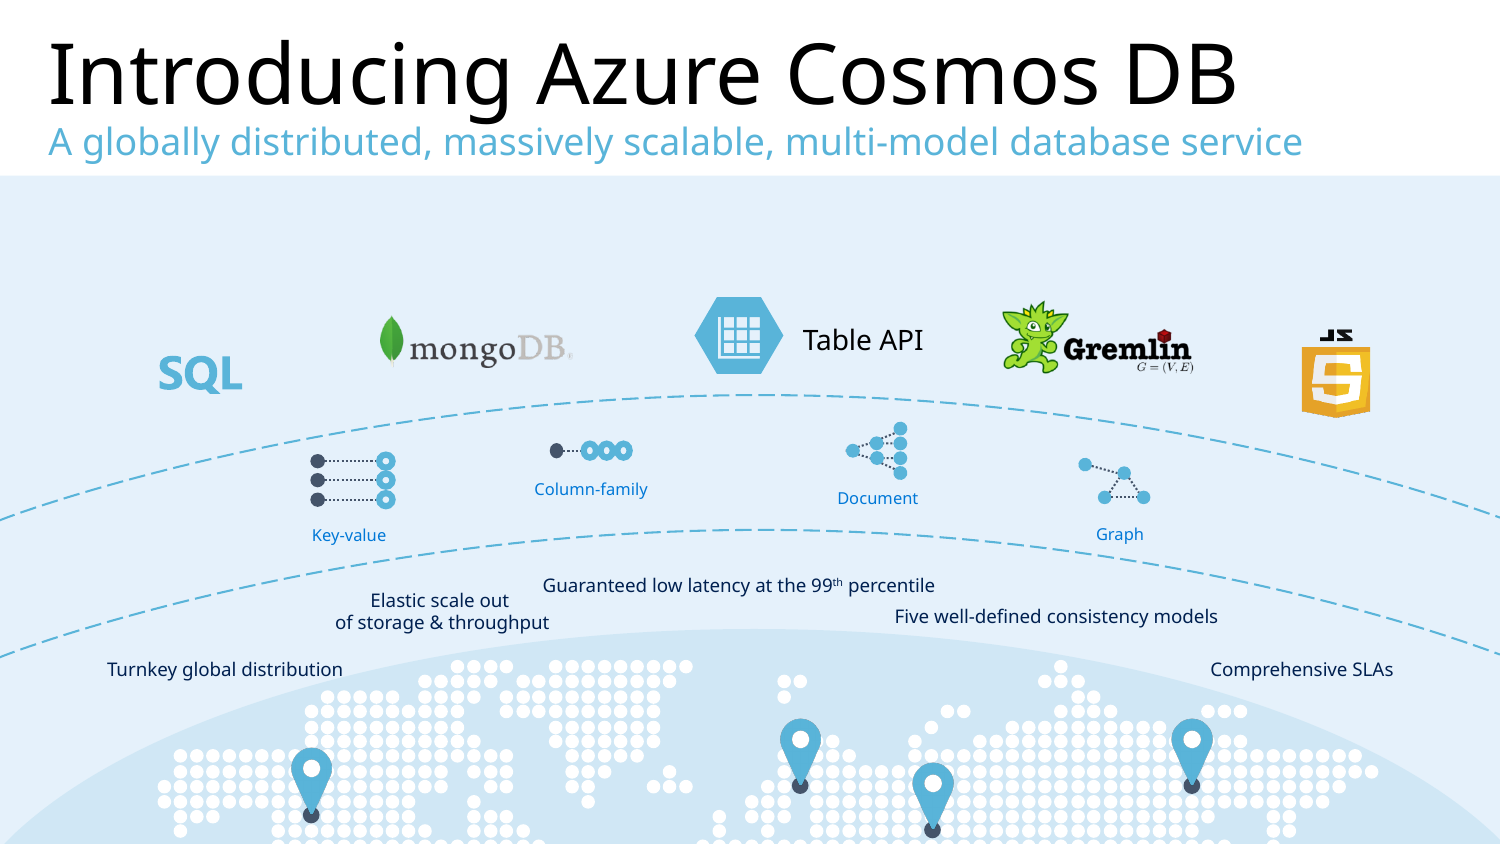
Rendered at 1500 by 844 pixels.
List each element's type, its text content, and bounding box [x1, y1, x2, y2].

text_box [467, 690, 481, 704]
text_box [1005, 765, 1020, 794]
text_box [1201, 799, 1215, 824]
text_box [1104, 839, 1117, 844]
text_box [358, 765, 367, 794]
text_box [1267, 839, 1280, 844]
text_box [1136, 839, 1150, 844]
text_box [581, 720, 595, 763]
text_box [271, 839, 285, 844]
text_box [500, 839, 513, 844]
text_box [548, 720, 563, 749]
text_box [777, 674, 791, 689]
text_box [418, 765, 432, 794]
picture [380, 314, 573, 368]
text_box [288, 839, 302, 844]
text_box [353, 795, 367, 838]
text_box [810, 839, 824, 844]
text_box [886, 749, 980, 843]
text_box [1054, 704, 1068, 719]
text_box [1250, 765, 1264, 794]
text_box [693, 296, 785, 375]
text_box [369, 720, 384, 763]
text_box [565, 765, 579, 794]
text_box [712, 809, 727, 838]
text_box [581, 659, 595, 689]
text_box [630, 720, 644, 763]
text_box [353, 839, 367, 844]
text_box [1145, 705, 1239, 799]
text_box [434, 690, 448, 719]
text_box [1332, 749, 1346, 763]
text_box [401, 765, 416, 794]
text_box [402, 839, 415, 844]
text_box [1238, 704, 1248, 719]
text_box [450, 690, 465, 719]
text_box [548, 690, 563, 719]
text_box [980, 765, 987, 794]
text_box [157, 779, 172, 794]
text_box [305, 839, 318, 844]
text_box [385, 690, 400, 719]
text_box [1266, 749, 1281, 763]
text_box [1071, 795, 1085, 838]
text_box [1103, 765, 1118, 794]
text_box [206, 765, 220, 794]
text_box [761, 839, 775, 844]
text_box [1022, 839, 1036, 844]
text_box [613, 690, 628, 719]
text_box [434, 674, 448, 689]
text_box [581, 690, 595, 719]
text_box [1299, 795, 1314, 809]
text_box [1022, 720, 1036, 763]
text_box [0, 528, 1500, 659]
text_box [1087, 839, 1101, 844]
text_box [859, 839, 872, 844]
text_box [1169, 839, 1182, 844]
text_box [581, 765, 595, 794]
text_box [826, 839, 840, 844]
text_box [173, 749, 188, 763]
title Introducing Azure Cosmos DB A globally distributed, massively scalable, multi-model database service [33, 24, 1466, 138]
text_box [1022, 795, 1036, 838]
text_box [516, 824, 531, 838]
text_box [1005, 720, 1020, 763]
text_box [337, 720, 351, 734]
text_box [1233, 795, 1248, 809]
text_box [1332, 765, 1346, 794]
text_box [1103, 720, 1118, 763]
text_box [337, 828, 351, 838]
text_box [1136, 765, 1145, 794]
text_box [434, 720, 448, 763]
text_box [1054, 839, 1068, 844]
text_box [1078, 457, 1151, 505]
text_box [484, 839, 498, 844]
text_box [1299, 765, 1314, 794]
text_box [320, 828, 335, 838]
text_box [304, 704, 319, 719]
text_box [1315, 749, 1330, 763]
text_box Comprehensive SLAs [1195, 655, 1409, 687]
text_box [1071, 690, 1085, 719]
text_box [369, 795, 384, 838]
text_box [728, 839, 742, 844]
text_box [858, 795, 873, 838]
text_box [238, 765, 253, 794]
text_box [1086, 765, 1101, 794]
text_box [1120, 839, 1133, 844]
text_box [1022, 765, 1036, 794]
text_box [957, 704, 971, 719]
text_box [467, 795, 481, 838]
text_box [0, 394, 1500, 522]
text_box [158, 354, 224, 395]
text_box [1239, 734, 1248, 763]
text_box [565, 690, 579, 719]
text_box [418, 674, 432, 689]
text_box [321, 839, 334, 844]
text_box [1054, 720, 1068, 763]
text_box [516, 839, 530, 844]
text_box [565, 720, 579, 763]
picture [1001, 299, 1194, 374]
text_box Turnkey global distribution [92, 657, 358, 687]
text_box [1038, 720, 1052, 763]
text_box [1250, 795, 1264, 809]
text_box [549, 443, 630, 459]
text_box [1185, 839, 1199, 844]
text_box [760, 799, 775, 838]
text_box [385, 795, 400, 838]
text_box [320, 690, 335, 719]
text_box [206, 795, 220, 824]
text_box [662, 765, 677, 794]
text_box [499, 809, 514, 838]
text_box [696, 839, 710, 844]
text_box [565, 659, 579, 689]
text_box [1250, 749, 1264, 763]
text_box [532, 839, 546, 844]
text_box [858, 765, 873, 794]
text_box [418, 720, 432, 763]
text_box Graph [1096, 519, 1160, 551]
text_box [679, 659, 693, 674]
text_box [662, 659, 677, 689]
text_box [1103, 795, 1118, 838]
text_box [499, 765, 514, 794]
text_box [1086, 795, 1101, 838]
text_box [1086, 720, 1101, 763]
text_box [1071, 765, 1085, 794]
text_box [989, 839, 1003, 844]
text_box [369, 690, 384, 719]
text_box [418, 824, 432, 838]
text_box [581, 795, 595, 809]
text_box [1282, 749, 1297, 763]
text_box [1168, 799, 1183, 838]
text_box [337, 839, 351, 844]
text_box [1038, 674, 1052, 689]
text_box [157, 795, 172, 809]
text_box [597, 690, 612, 719]
text_box [173, 795, 188, 838]
text_box [1282, 765, 1297, 794]
text_box [1299, 749, 1314, 763]
text_box [924, 720, 939, 735]
text_box [401, 795, 416, 838]
text_box [190, 749, 204, 763]
text_box [793, 839, 807, 844]
text_box [1315, 795, 1330, 809]
text_box [1315, 765, 1330, 794]
text_box [320, 720, 335, 734]
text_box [265, 734, 358, 828]
text_box [989, 765, 1004, 794]
text_box [385, 765, 400, 794]
text_box [744, 795, 759, 824]
text_box [1054, 795, 1068, 838]
text_box [1038, 765, 1052, 794]
text_box [483, 749, 498, 763]
text_box [190, 765, 204, 794]
text_box [745, 839, 759, 844]
text_box [646, 659, 661, 689]
text_box [434, 765, 448, 794]
text_box [1217, 799, 1232, 809]
text_box [532, 690, 546, 719]
text_box [973, 839, 987, 844]
text_box [597, 765, 612, 779]
text_box [548, 659, 563, 689]
text_box [793, 674, 808, 689]
text_box [842, 795, 856, 838]
text_box [1119, 765, 1134, 794]
text_box [842, 839, 856, 844]
text_box [499, 690, 514, 719]
text_box [1071, 674, 1085, 689]
text_box [418, 690, 432, 719]
text_box [483, 659, 498, 689]
text_box [973, 734, 987, 763]
text_box [467, 659, 481, 689]
text_box [847, 749, 856, 763]
text_box [1103, 704, 1118, 719]
text_box [304, 828, 319, 838]
text_box [271, 828, 286, 838]
text_box [499, 749, 514, 763]
text_box [255, 765, 265, 794]
text_box [1218, 839, 1231, 844]
text_box [646, 779, 661, 794]
text_box [630, 690, 644, 719]
text_box [238, 795, 253, 809]
text_box [1071, 839, 1085, 844]
text_box [1201, 839, 1215, 844]
text_box [370, 839, 383, 844]
text_box [630, 659, 644, 689]
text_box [310, 453, 401, 554]
text_box [222, 795, 237, 809]
text_box [597, 720, 612, 763]
text_box [222, 749, 237, 763]
text_box [1038, 795, 1052, 838]
text_box [1266, 795, 1281, 838]
text_box [499, 659, 514, 674]
text_box [434, 839, 448, 844]
text_box [847, 765, 856, 794]
text_box [875, 839, 888, 844]
text_box [809, 799, 824, 838]
text_box [1086, 690, 1101, 719]
text_box [353, 720, 367, 763]
text_box [874, 765, 886, 794]
text_box [483, 765, 498, 794]
text_box [288, 828, 302, 838]
text_box [238, 749, 253, 763]
text_box [777, 690, 791, 704]
text_box [2, 656, 1500, 844]
text_box [597, 659, 612, 689]
text_box [1005, 839, 1019, 844]
text_box [1119, 795, 1134, 838]
text_box [1348, 749, 1362, 763]
text_box [532, 674, 546, 689]
text_box [613, 659, 628, 689]
text_box [385, 720, 400, 763]
text_box [908, 734, 922, 749]
text_box [1152, 799, 1167, 838]
text_box [777, 839, 791, 844]
text_box [1119, 720, 1134, 763]
text_box [206, 749, 220, 763]
text_box [255, 795, 265, 809]
text_box [646, 720, 661, 749]
text_box [613, 720, 628, 763]
text_box Table API [788, 314, 939, 364]
text_box [989, 795, 1004, 838]
text_box [467, 734, 481, 763]
text_box [467, 839, 481, 844]
text_box [369, 765, 384, 794]
text_box [173, 765, 188, 794]
text_box [337, 690, 351, 719]
text_box [980, 795, 987, 838]
text_box [450, 720, 465, 763]
text_box [1136, 795, 1150, 838]
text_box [845, 421, 908, 480]
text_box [754, 705, 847, 799]
text_box [450, 659, 465, 689]
text_box [483, 809, 498, 838]
text_box [386, 839, 399, 844]
text_box [1038, 839, 1052, 844]
text_box [1153, 839, 1166, 844]
text_box [516, 690, 531, 719]
text_box [1054, 765, 1068, 794]
text_box [255, 749, 265, 763]
text_box [304, 720, 319, 734]
text_box [989, 734, 1004, 763]
text_box [1266, 765, 1281, 794]
text_box [418, 839, 432, 844]
text_box [467, 765, 481, 779]
text_box [221, 355, 243, 390]
text_box [874, 795, 886, 838]
text_box [646, 690, 661, 719]
text_box [1005, 795, 1020, 838]
text_box [1071, 720, 1085, 763]
text_box [1348, 765, 1362, 779]
text_box [1185, 799, 1199, 838]
text_box [516, 674, 531, 689]
text_box [1239, 765, 1248, 794]
text_box [401, 720, 416, 763]
text_box [679, 779, 693, 794]
text_box [1364, 765, 1379, 779]
text_box [190, 795, 204, 824]
text_box [401, 704, 416, 719]
text_box [222, 765, 237, 794]
text_box [712, 839, 726, 844]
text_box [777, 799, 791, 824]
text_box [825, 799, 840, 838]
text_box [1136, 720, 1145, 763]
text_box [1054, 659, 1068, 689]
text_box [353, 690, 367, 719]
text_box [1282, 795, 1297, 838]
picture [1301, 325, 1371, 421]
text_box [451, 839, 464, 844]
text_box [940, 704, 955, 719]
